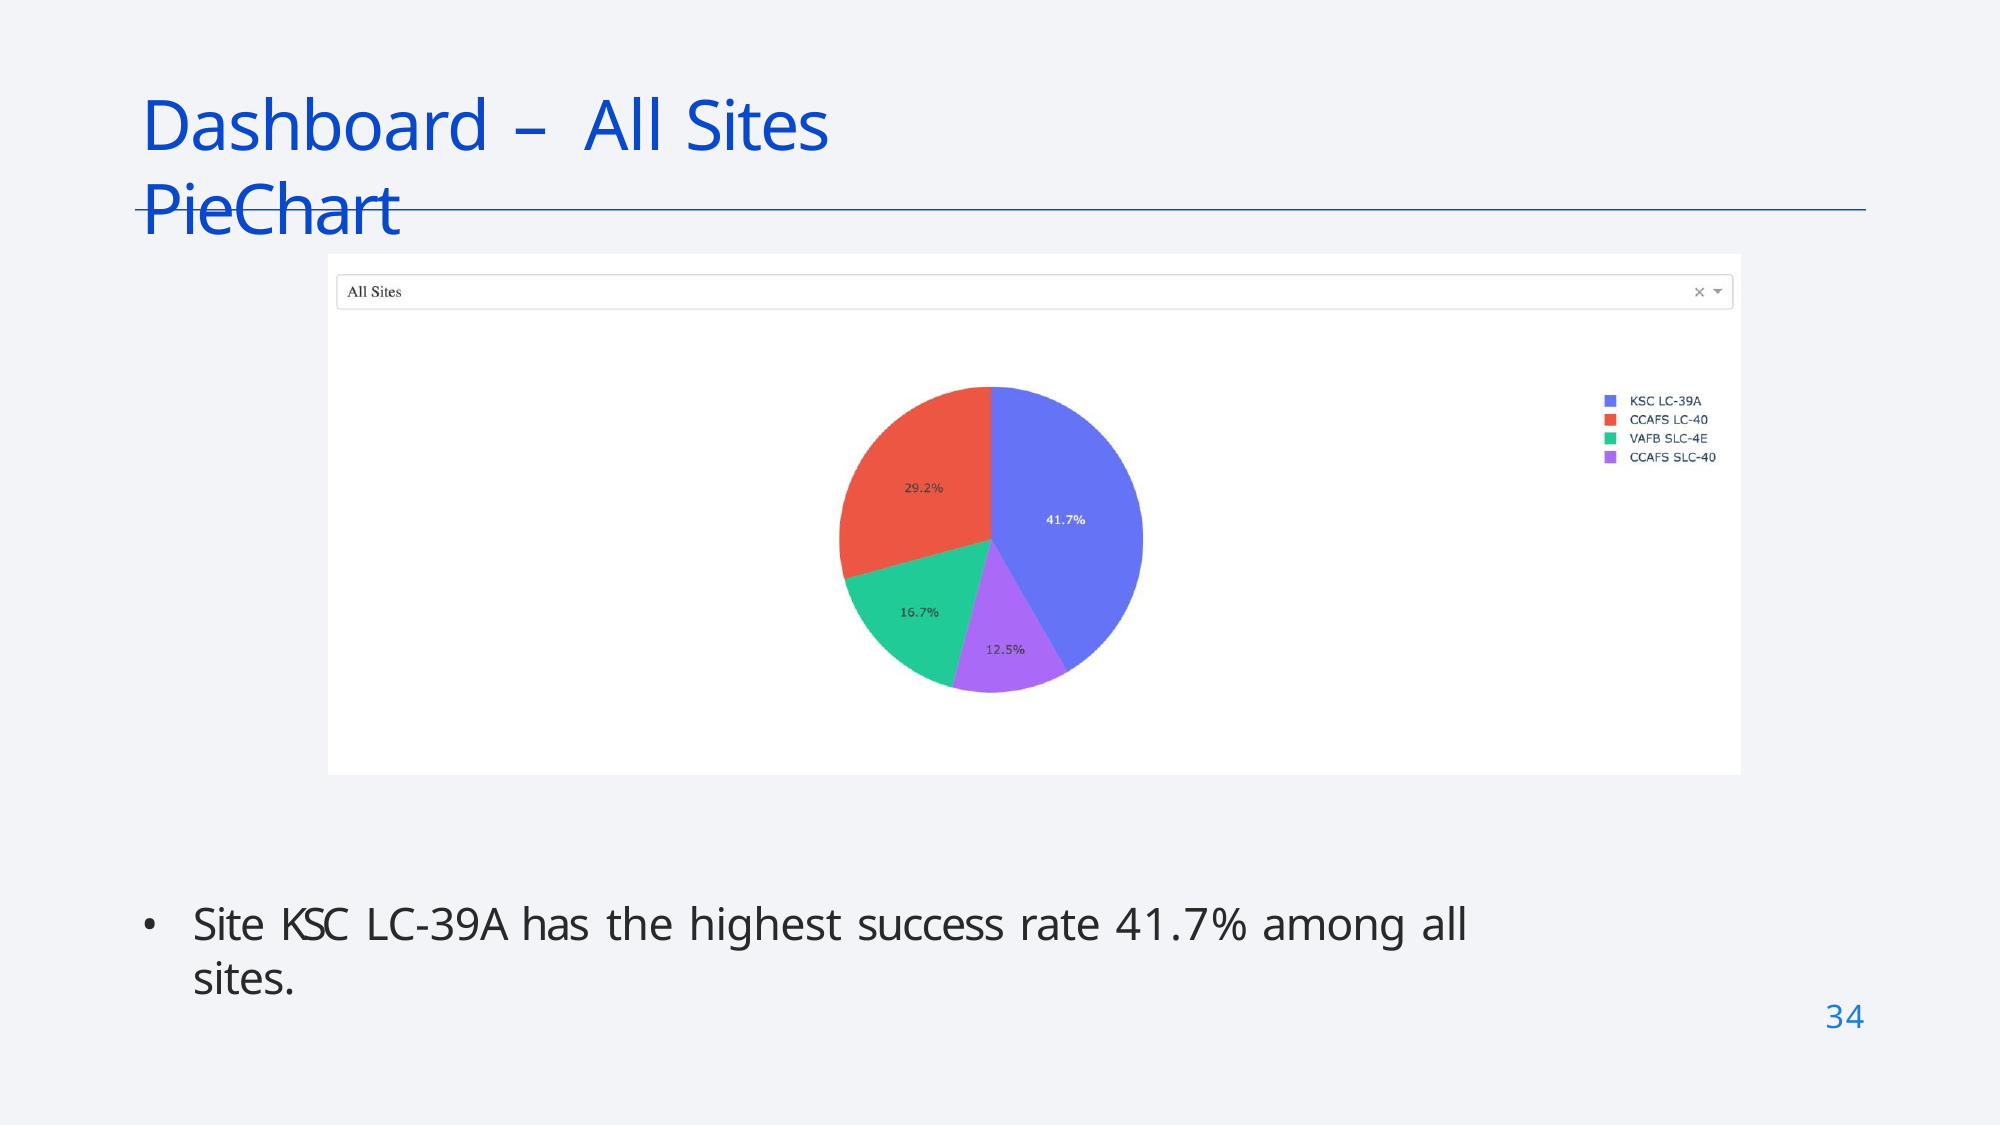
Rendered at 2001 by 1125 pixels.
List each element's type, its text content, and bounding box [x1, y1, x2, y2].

text_box Site KSC LC-39A has the highest success rate 41.7% among all sites. [139, 893, 1552, 1004]
picture [0, 0, 2000, 1125]
title Dashboard – All Sites PieChart [139, 77, 1068, 269]
slide_number 34 [1819, 1002, 1873, 1125]
